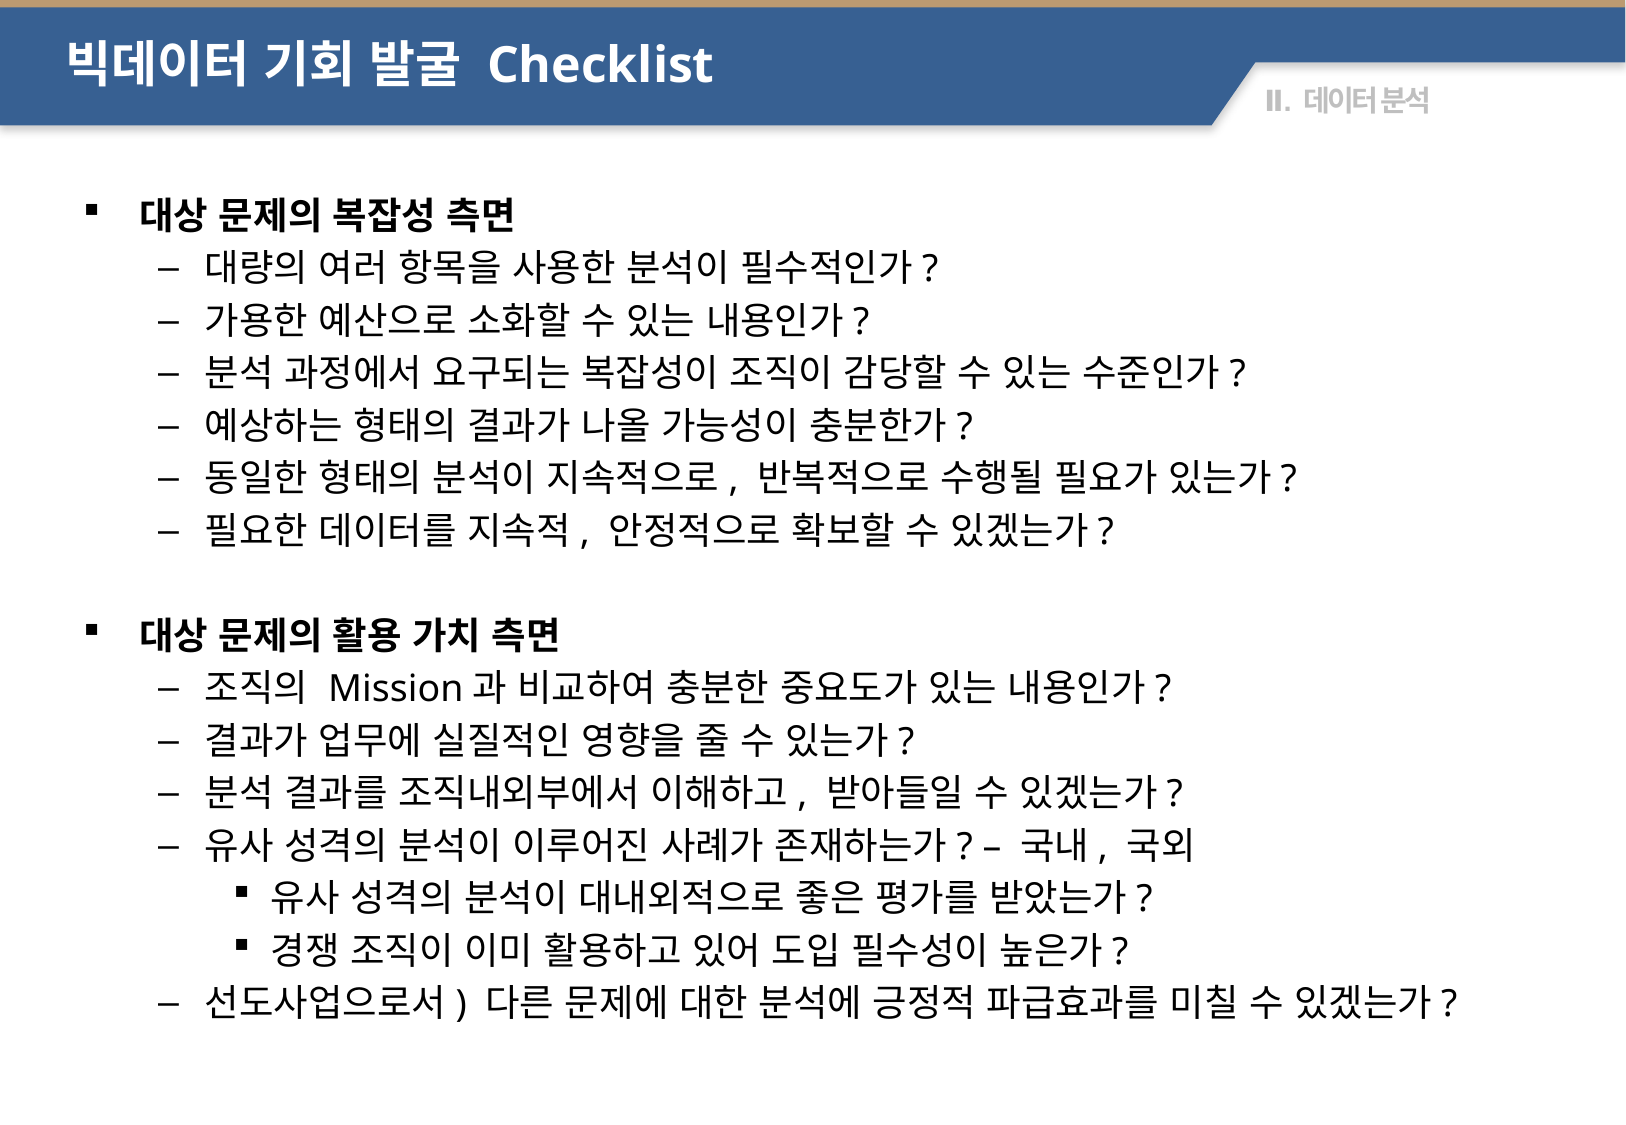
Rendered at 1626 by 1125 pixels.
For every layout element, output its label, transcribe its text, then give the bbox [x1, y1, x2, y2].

text_box 빅데이터 기회 발굴 Checklist [50, 36, 1297, 100]
list 대상 문제의 복잡성 측면 대량의 여러 항목을 사용한 분석이 필수적인가? 가용한 예산으로 소화할 수 있는 내용인가? 분석 과정에서 요구되는 복잡성이 조직이 감당할 수 있는 수준인가? 예상하는 형태의 결과가 나올 가능성이 충분한가? 동일한 형태의 분석이 지속적으로, 반복적으로 수행될 필요가 있는가? 필요한 데이터를 지속적, 안정적으로 확보할 수 있겠는가? 대상 문제의 활용 가치 측면 조직의 Mission과 비교하여 충분한 중요도가 있는 내용인가? 결과가 업무에 실질적인 영향을 줄 수 있는가? 분석 결과를 조직내외부에서 이해하고, 받아들일 수 있겠는가? 유사 성격의 분석이 이루어진 사례가 존재하는가? – 국내, 국외 유사 성격의 분석이 대내외적으로 좋은 평가를 받았는가? 경쟁 조직이 이미 활용하고 있어 도입 필수성이 높은가? 선도사업으로서) 다른 문제에 대한 분석에 긍정적 파급효과를 미칠 수 있겠는가? [68, 184, 1489, 1071]
